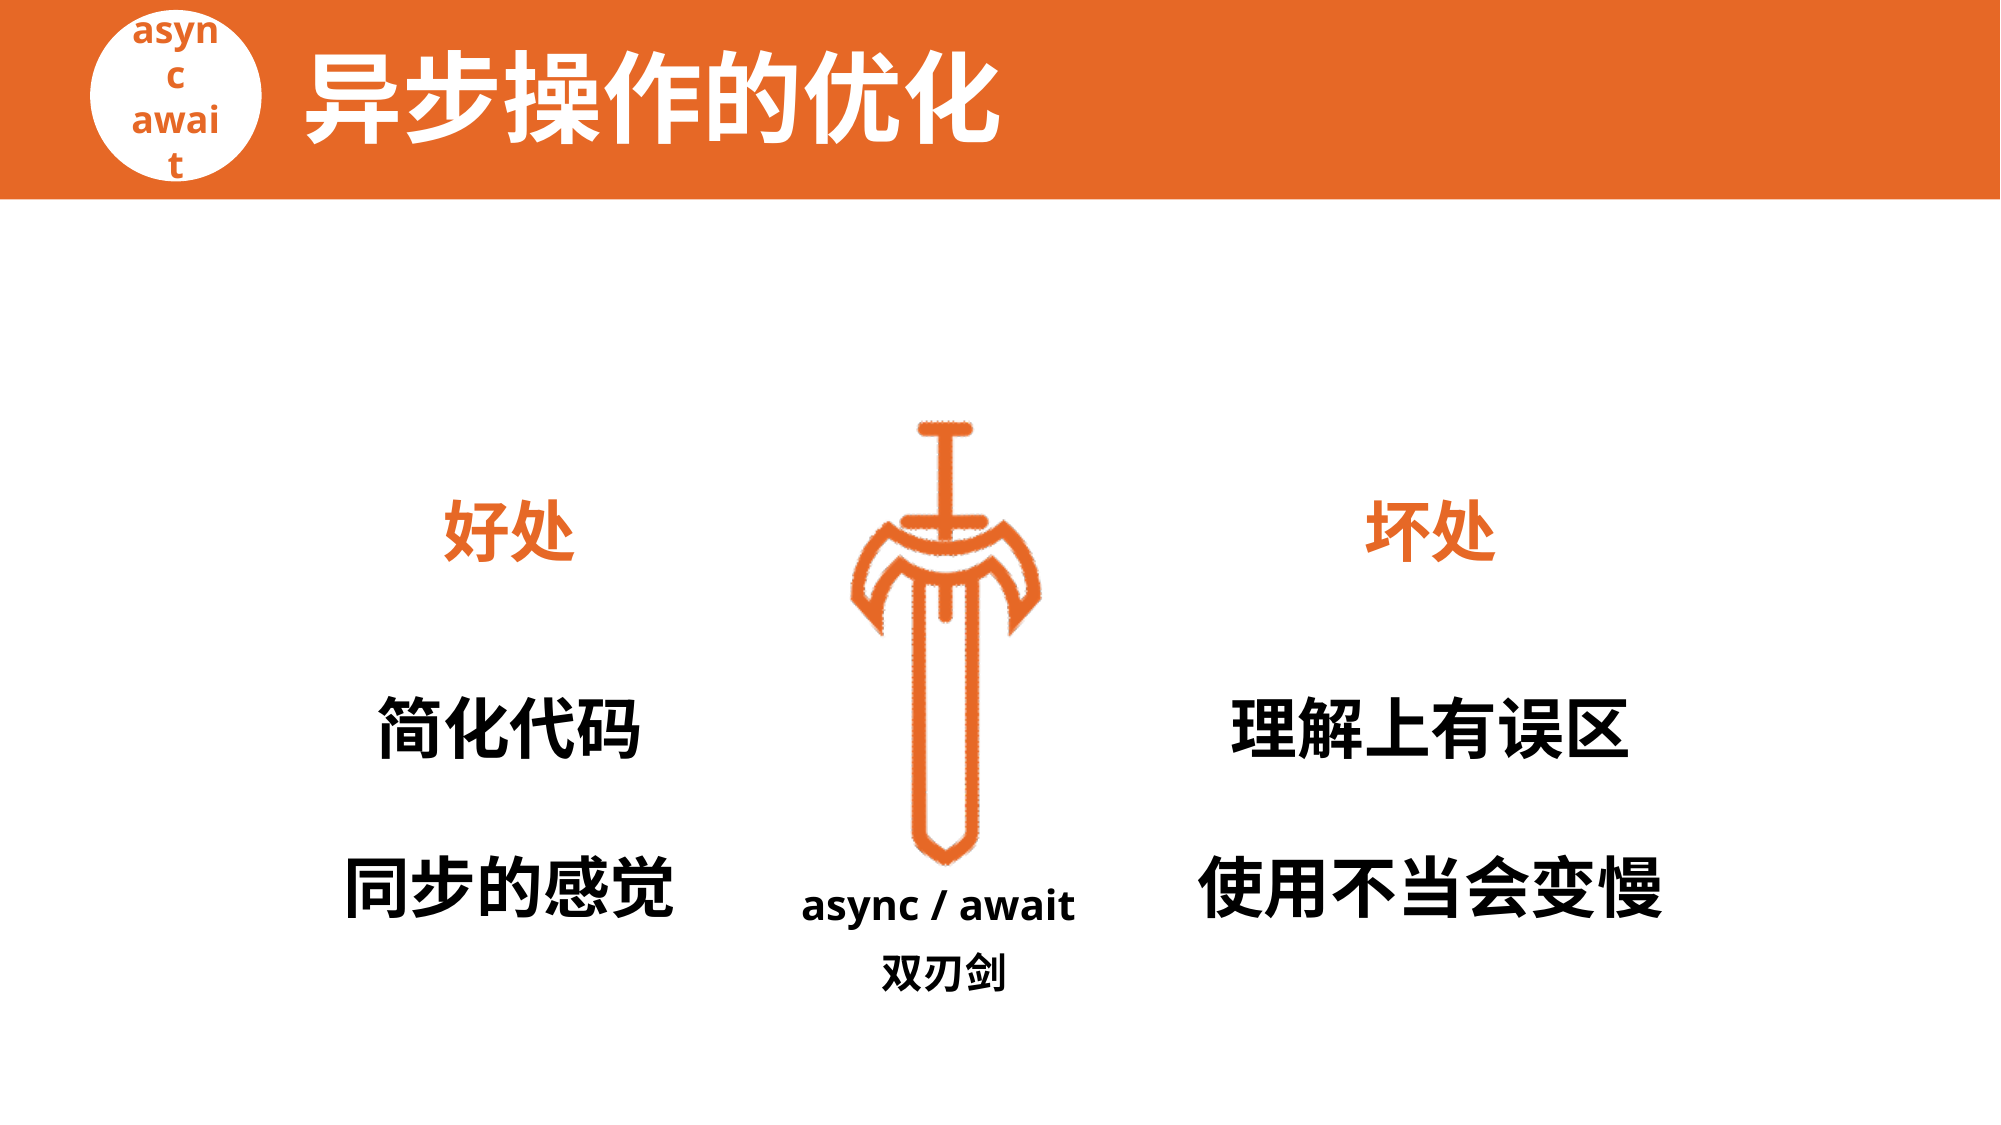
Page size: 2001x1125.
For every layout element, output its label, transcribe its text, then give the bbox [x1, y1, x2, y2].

text_box async await [89, 8, 263, 183]
text_box async / await [786, 871, 1102, 937]
text_box 使用不当会变慢 [1118, 838, 1743, 934]
text_box 坏处 [1118, 481, 1743, 577]
text_box 好处 [197, 481, 776, 577]
picture [708, 399, 1183, 871]
text_box 同步的感觉 [197, 838, 822, 934]
text_box 双刃剑 [867, 939, 1023, 1005]
text_box 异步操作的优化 [287, 27, 1638, 163]
text_box 理解上有误区 [1118, 679, 1743, 775]
text_box 简化代码 [197, 679, 776, 775]
text_box [0, 0, 2000, 200]
